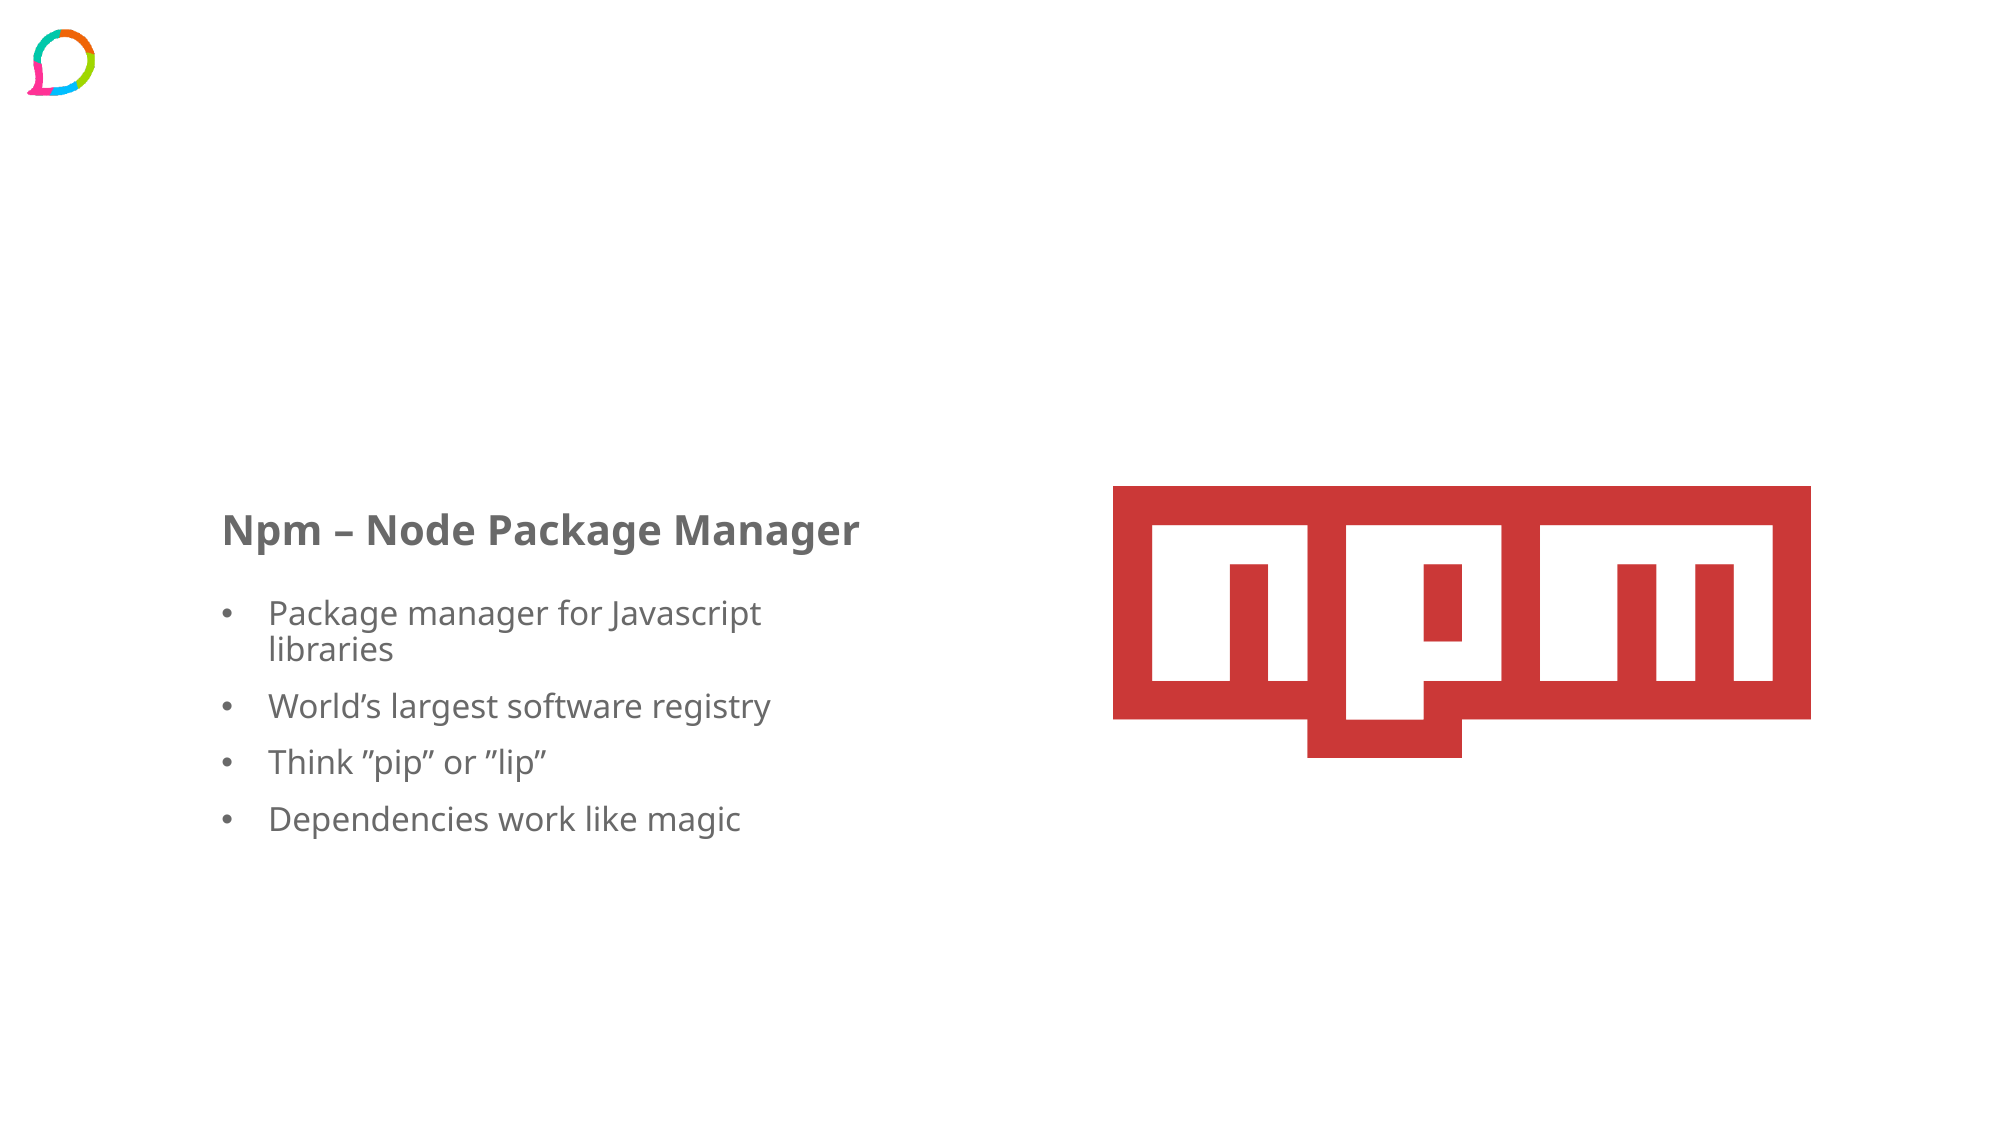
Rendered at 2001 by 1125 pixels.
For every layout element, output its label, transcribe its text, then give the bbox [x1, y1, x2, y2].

picture [1113, 486, 1811, 758]
list Package manager for Javascript libraries World’s largest software registry Think ”pip” or ”lip” Dependencies work like magic [206, 589, 852, 758]
picture [22, 21, 101, 104]
title Npm – Node Package Manager [206, 386, 921, 563]
